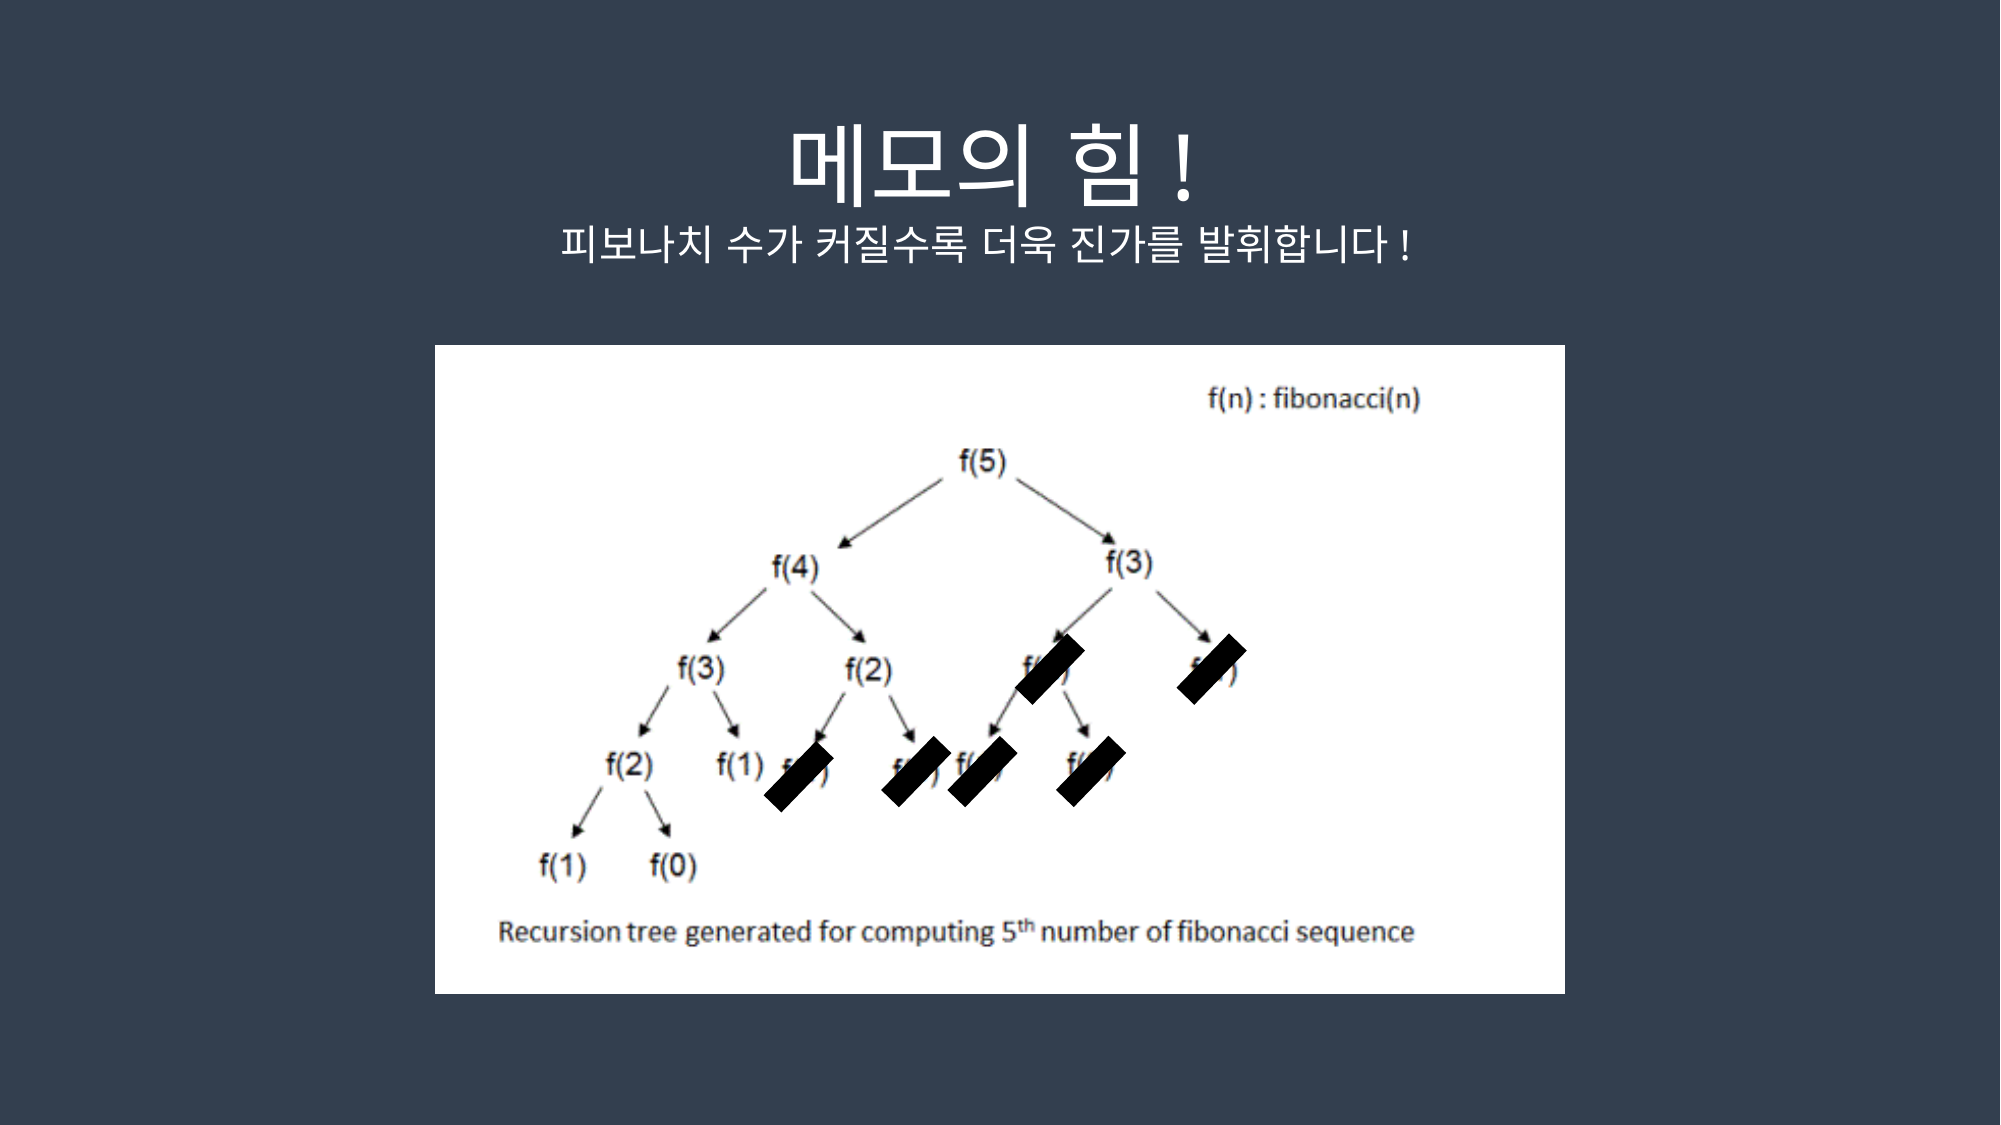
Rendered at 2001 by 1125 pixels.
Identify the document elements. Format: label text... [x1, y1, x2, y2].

picture [434, 345, 1565, 994]
text_box 메모의 힘! 피보나치 수가 커질수록 더욱 진가를 발휘합니다! [219, 101, 1763, 277]
